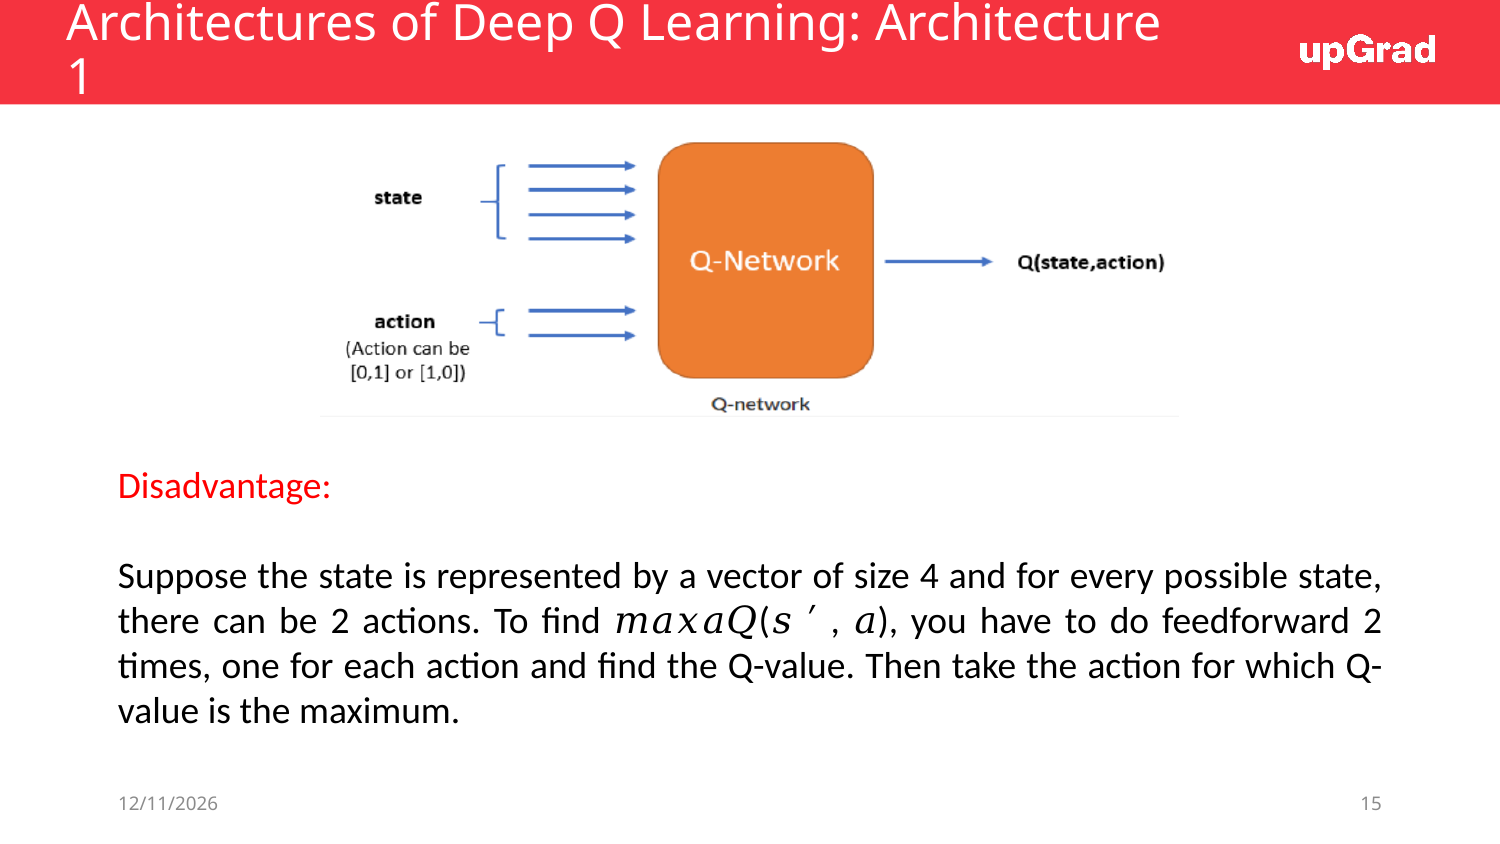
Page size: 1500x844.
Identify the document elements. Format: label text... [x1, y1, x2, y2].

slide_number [103, 782, 441, 827]
slide_number 15 [1059, 782, 1397, 827]
text_box Disadvantage: Suppose the state is represented by a vector of size 4 and for every possible state, there can be 2 actions. To find 𝑚𝑎𝑥𝑎𝑄(𝑠 ′ , 𝑎), you have to do feedforward 2 times, one for each action and find the Q-value. Then take the action for which Q-value is the maximum. [103, 453, 1397, 738]
picture [320, 123, 1180, 434]
picture [1300, 34, 1435, 70]
title Architectures of Deep Q Learning: Architecture 1 [51, 20, 1193, 83]
